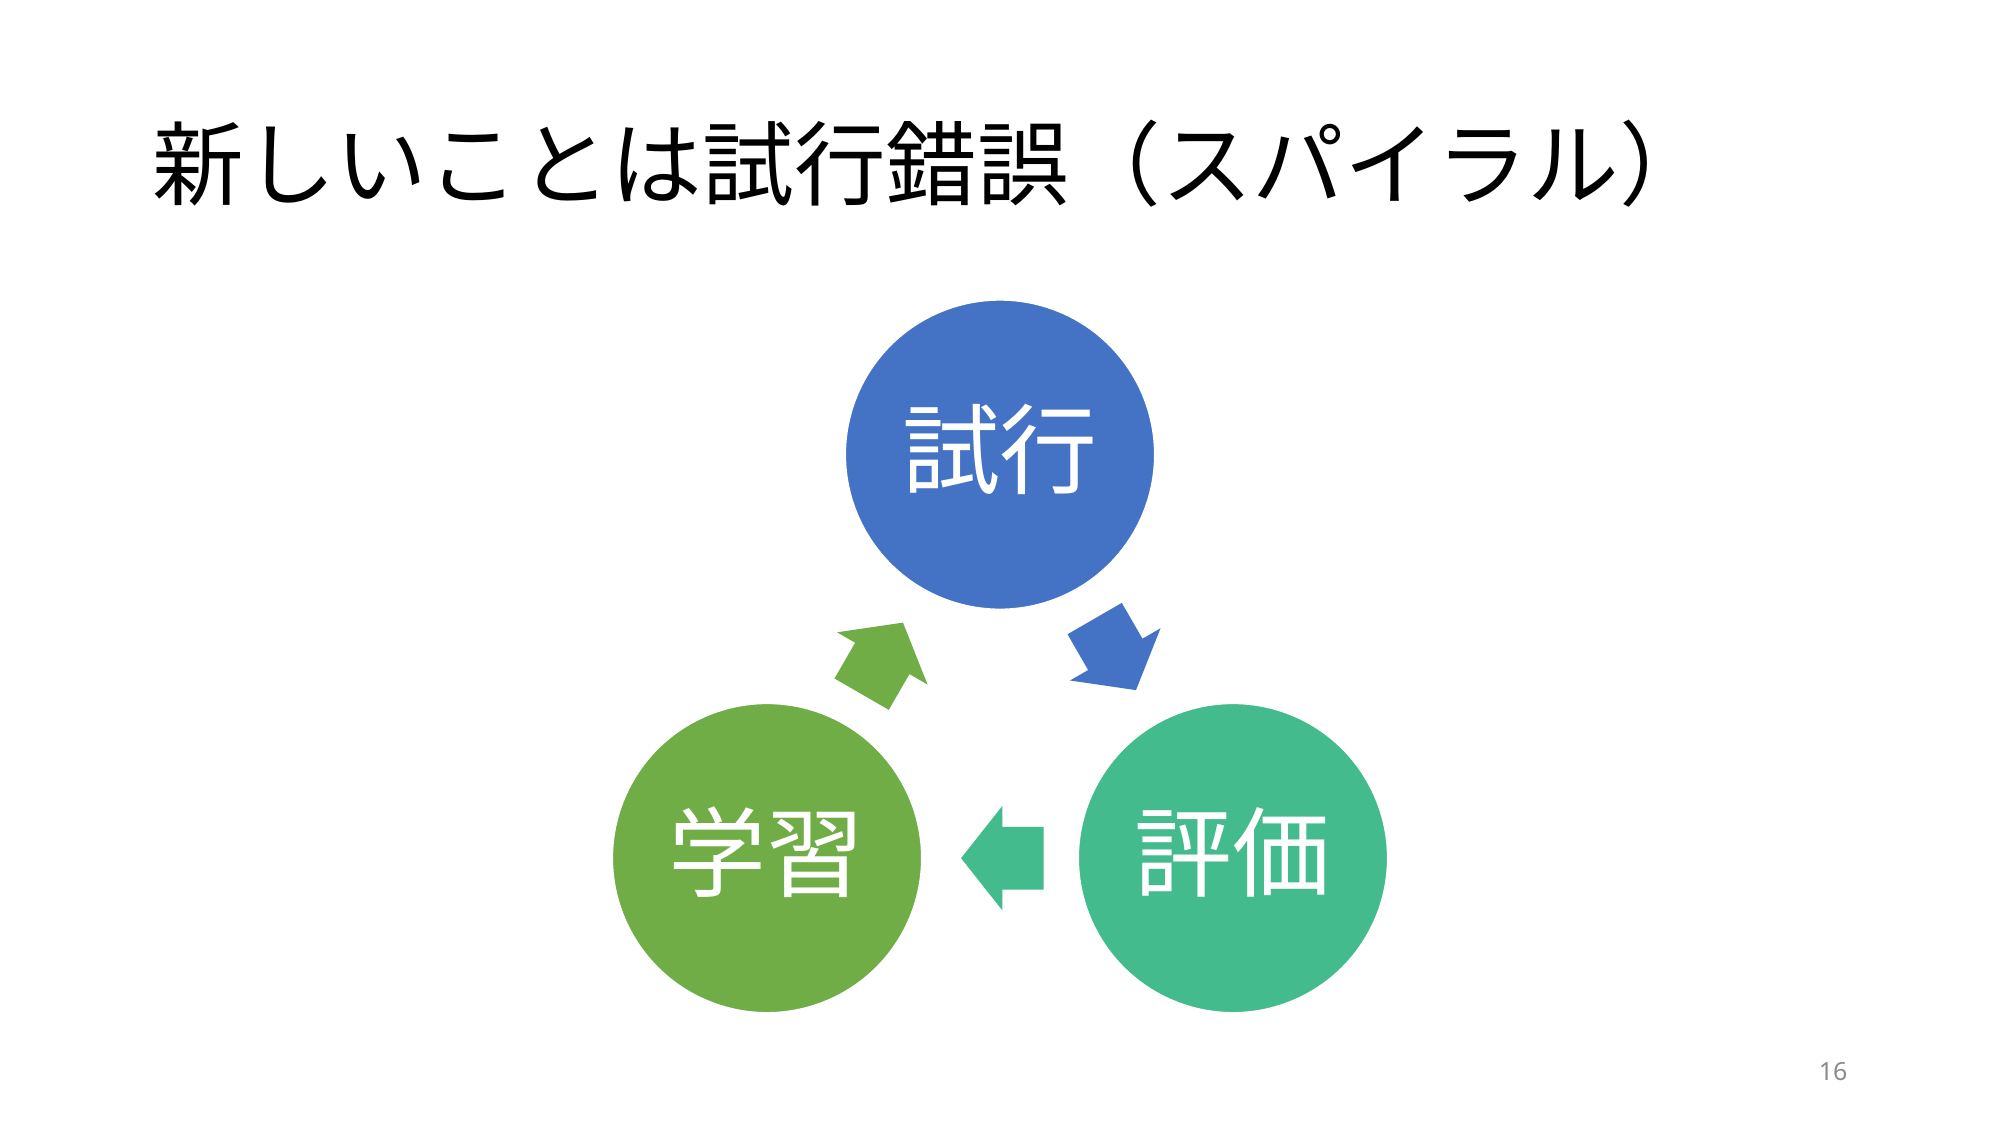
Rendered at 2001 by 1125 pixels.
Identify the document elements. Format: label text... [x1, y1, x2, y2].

slide_number 16 [1412, 1042, 1863, 1103]
title 新しいことは試行錯誤（スパイラル） [137, 59, 1863, 278]
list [137, 299, 1863, 1014]
